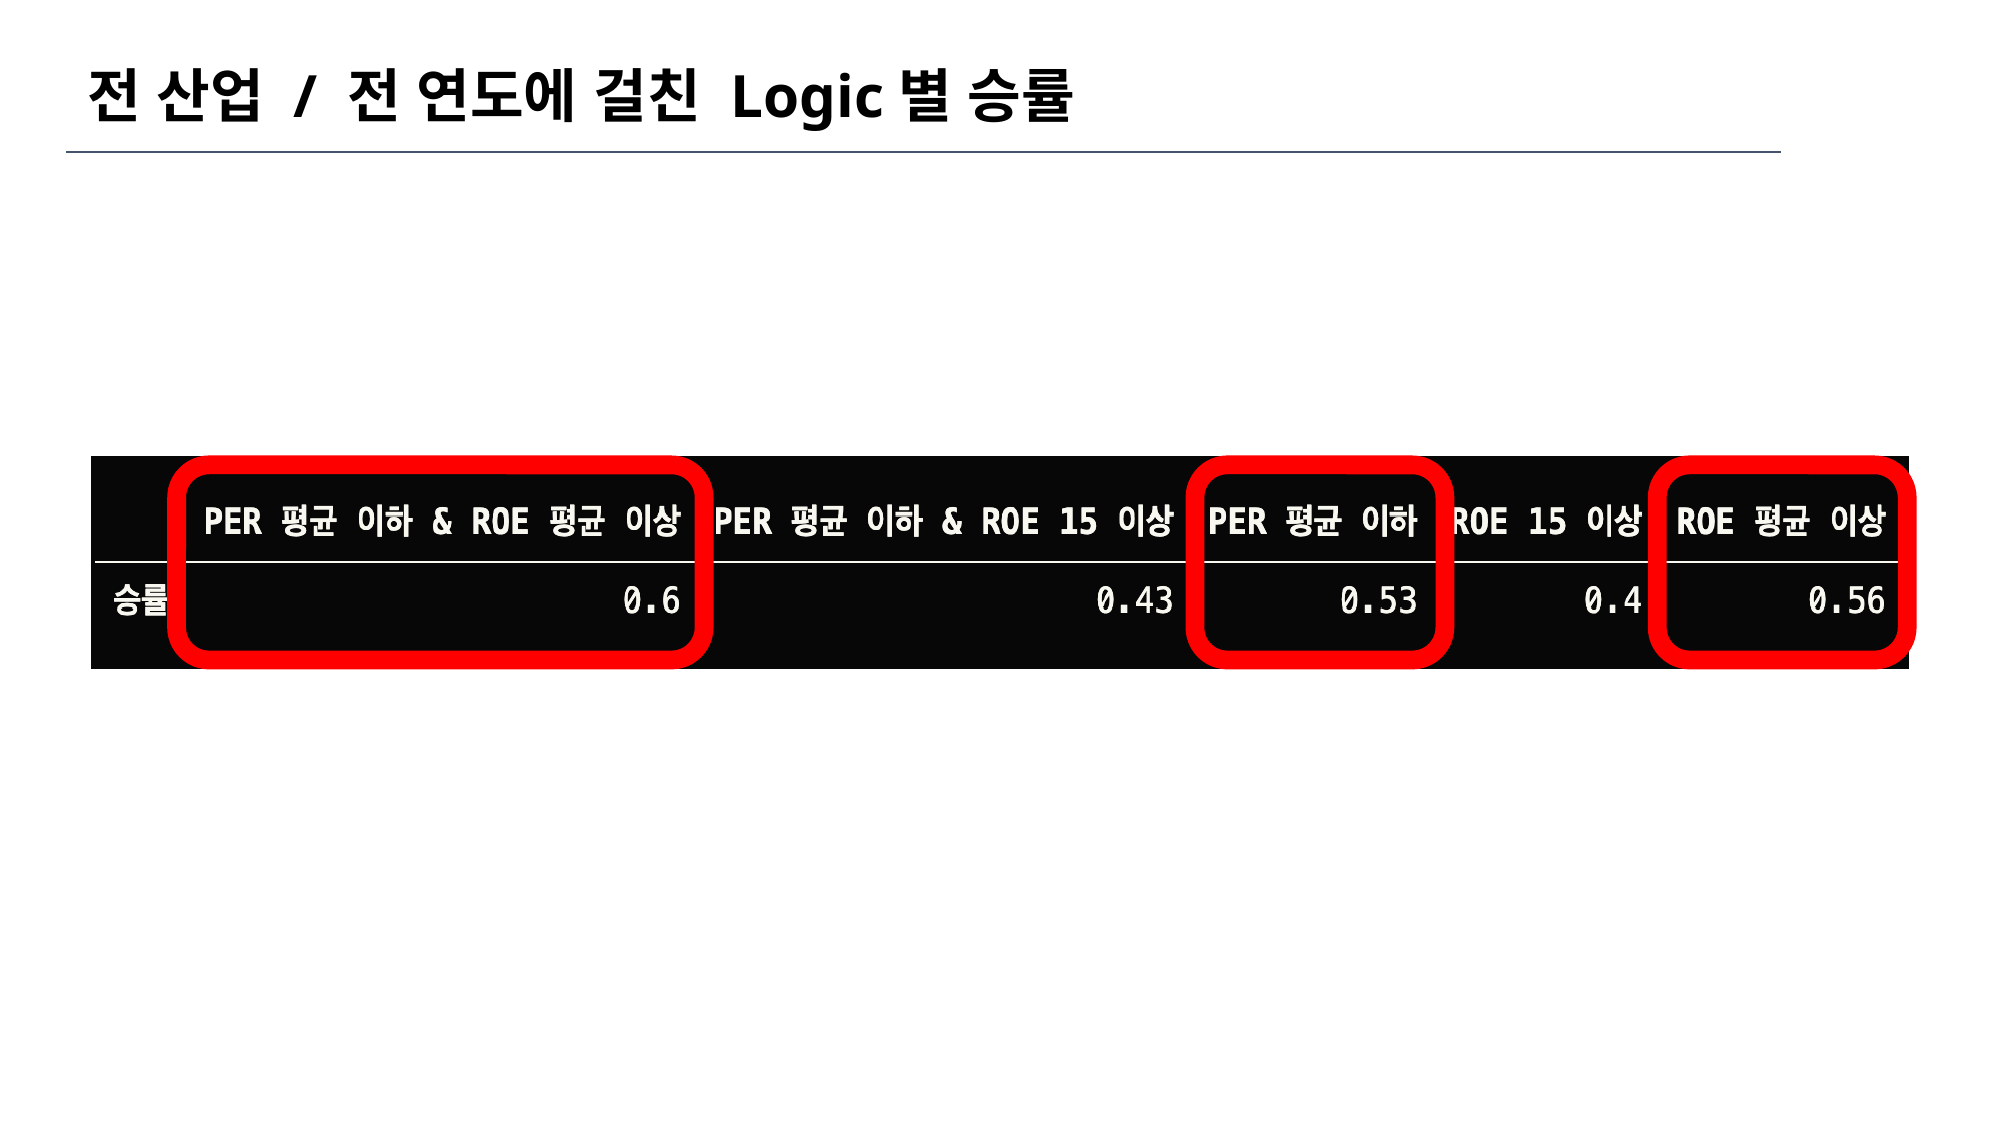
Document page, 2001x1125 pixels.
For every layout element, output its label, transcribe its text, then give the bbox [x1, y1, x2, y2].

title 전 산업 / 전 연도에 걸친 Logic별 승률 [71, 17, 1797, 179]
picture [90, 455, 1910, 669]
